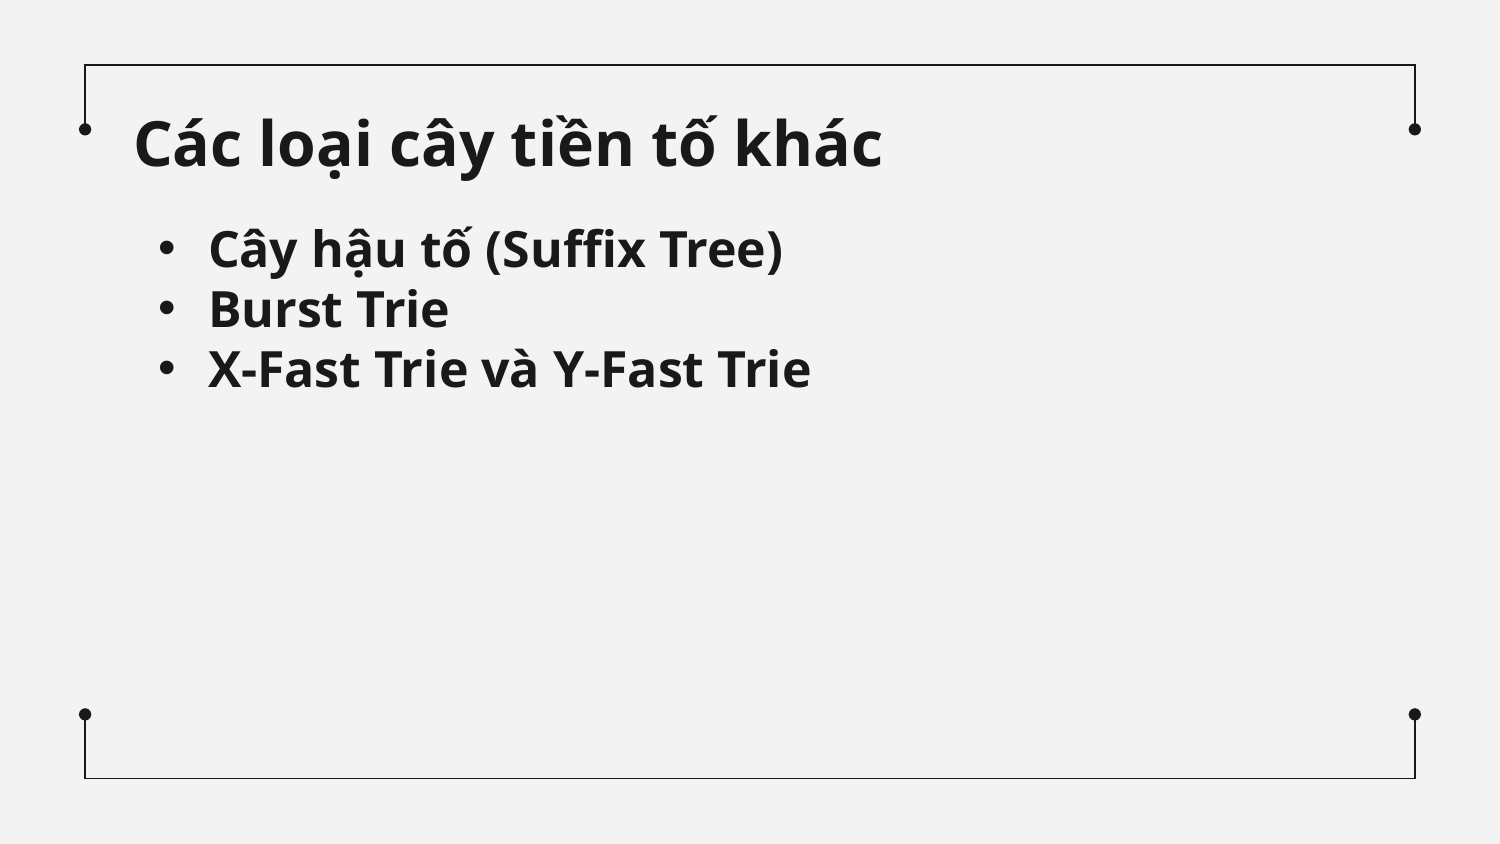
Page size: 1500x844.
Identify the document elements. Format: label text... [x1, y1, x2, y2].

title Các loại cây tiền tố khác [118, 88, 1383, 183]
subtitle Cây hậu tố (Suffix Tree) Burst Trie X-Fast Trie và Y-Fast Trie [118, 202, 948, 680]
